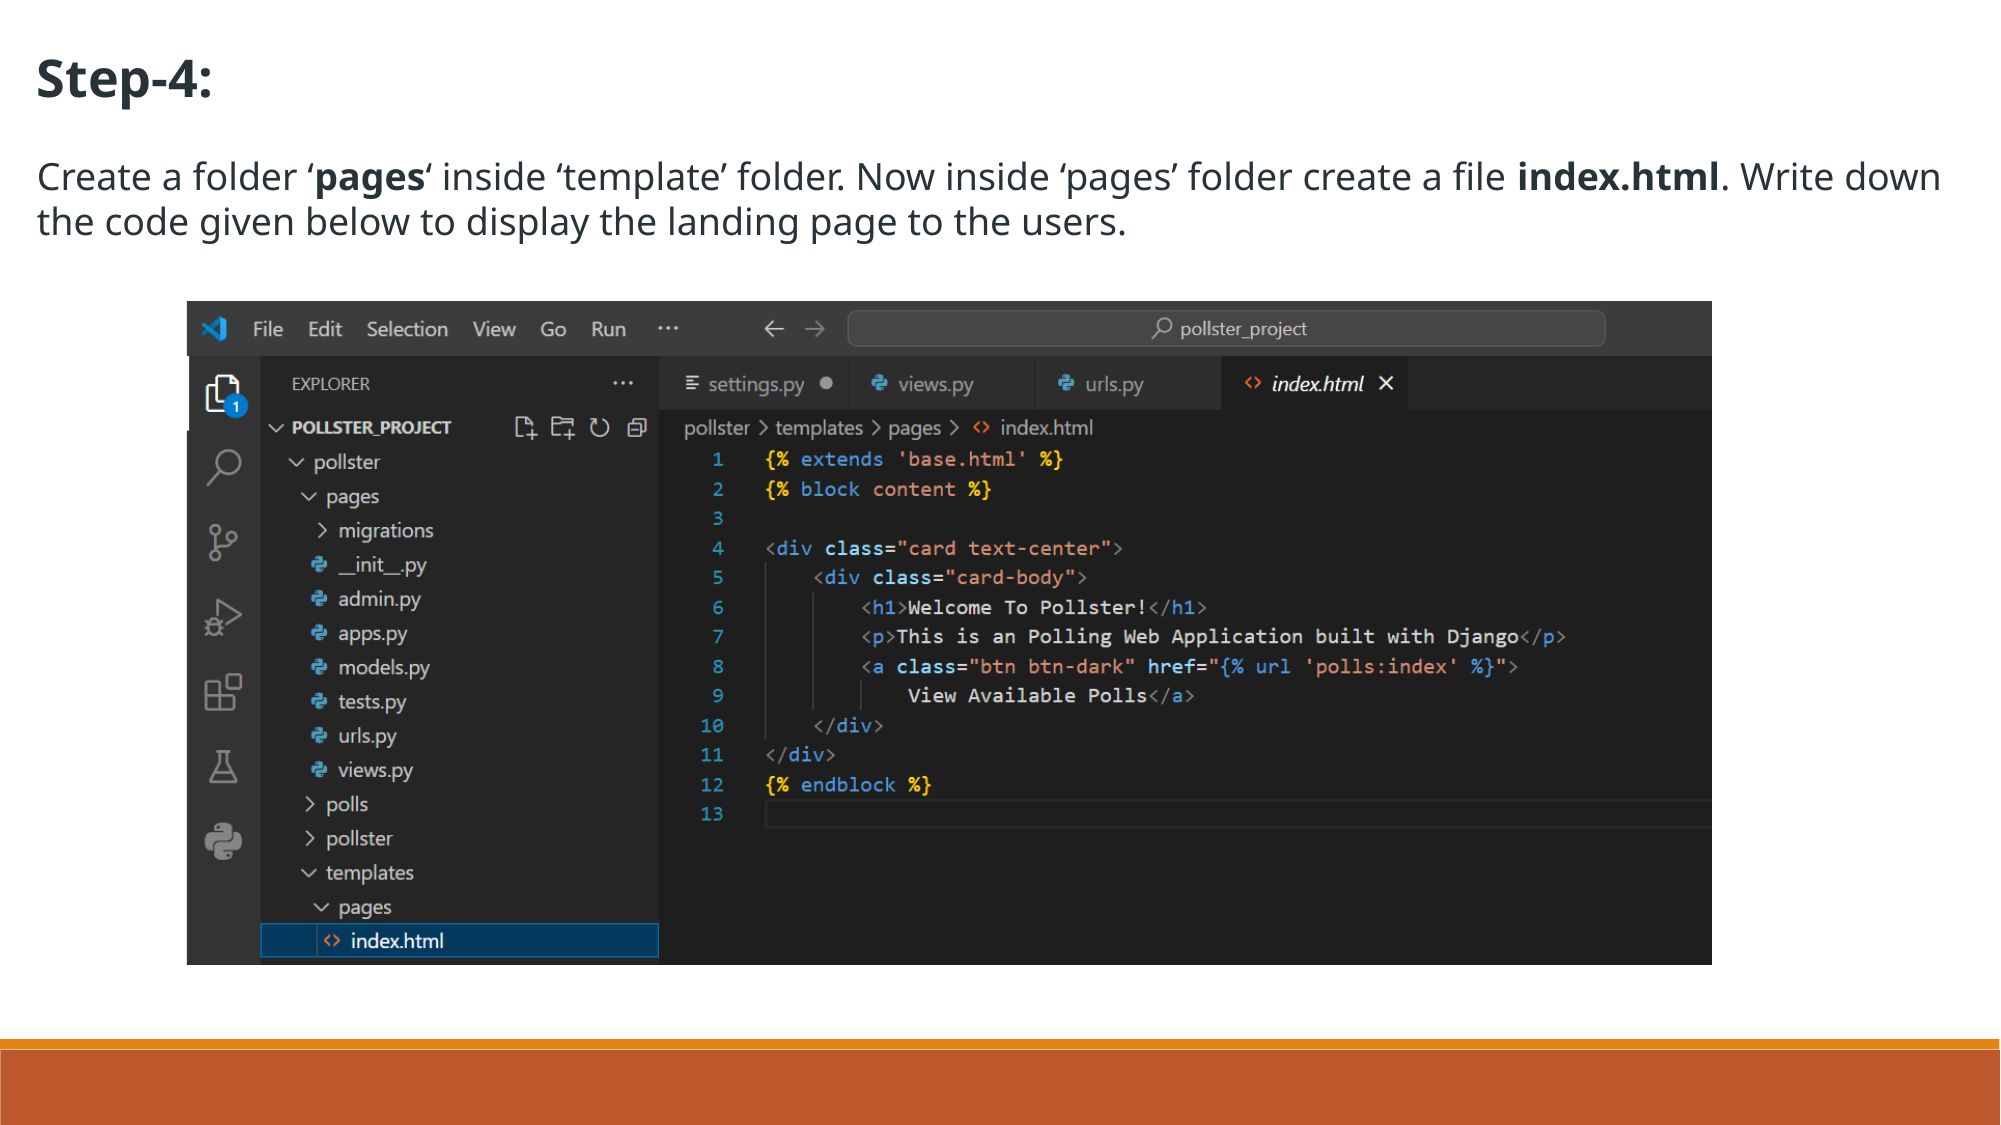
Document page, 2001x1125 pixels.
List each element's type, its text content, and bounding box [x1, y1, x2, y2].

text_box Step-4: Create a folder ‘pages‘ inside ‘template’ folder. Now inside ‘pages’ folder create a file index.html. Write down the code given below to display the landing page to the users. [22, 37, 1969, 251]
picture [186, 301, 1713, 966]
